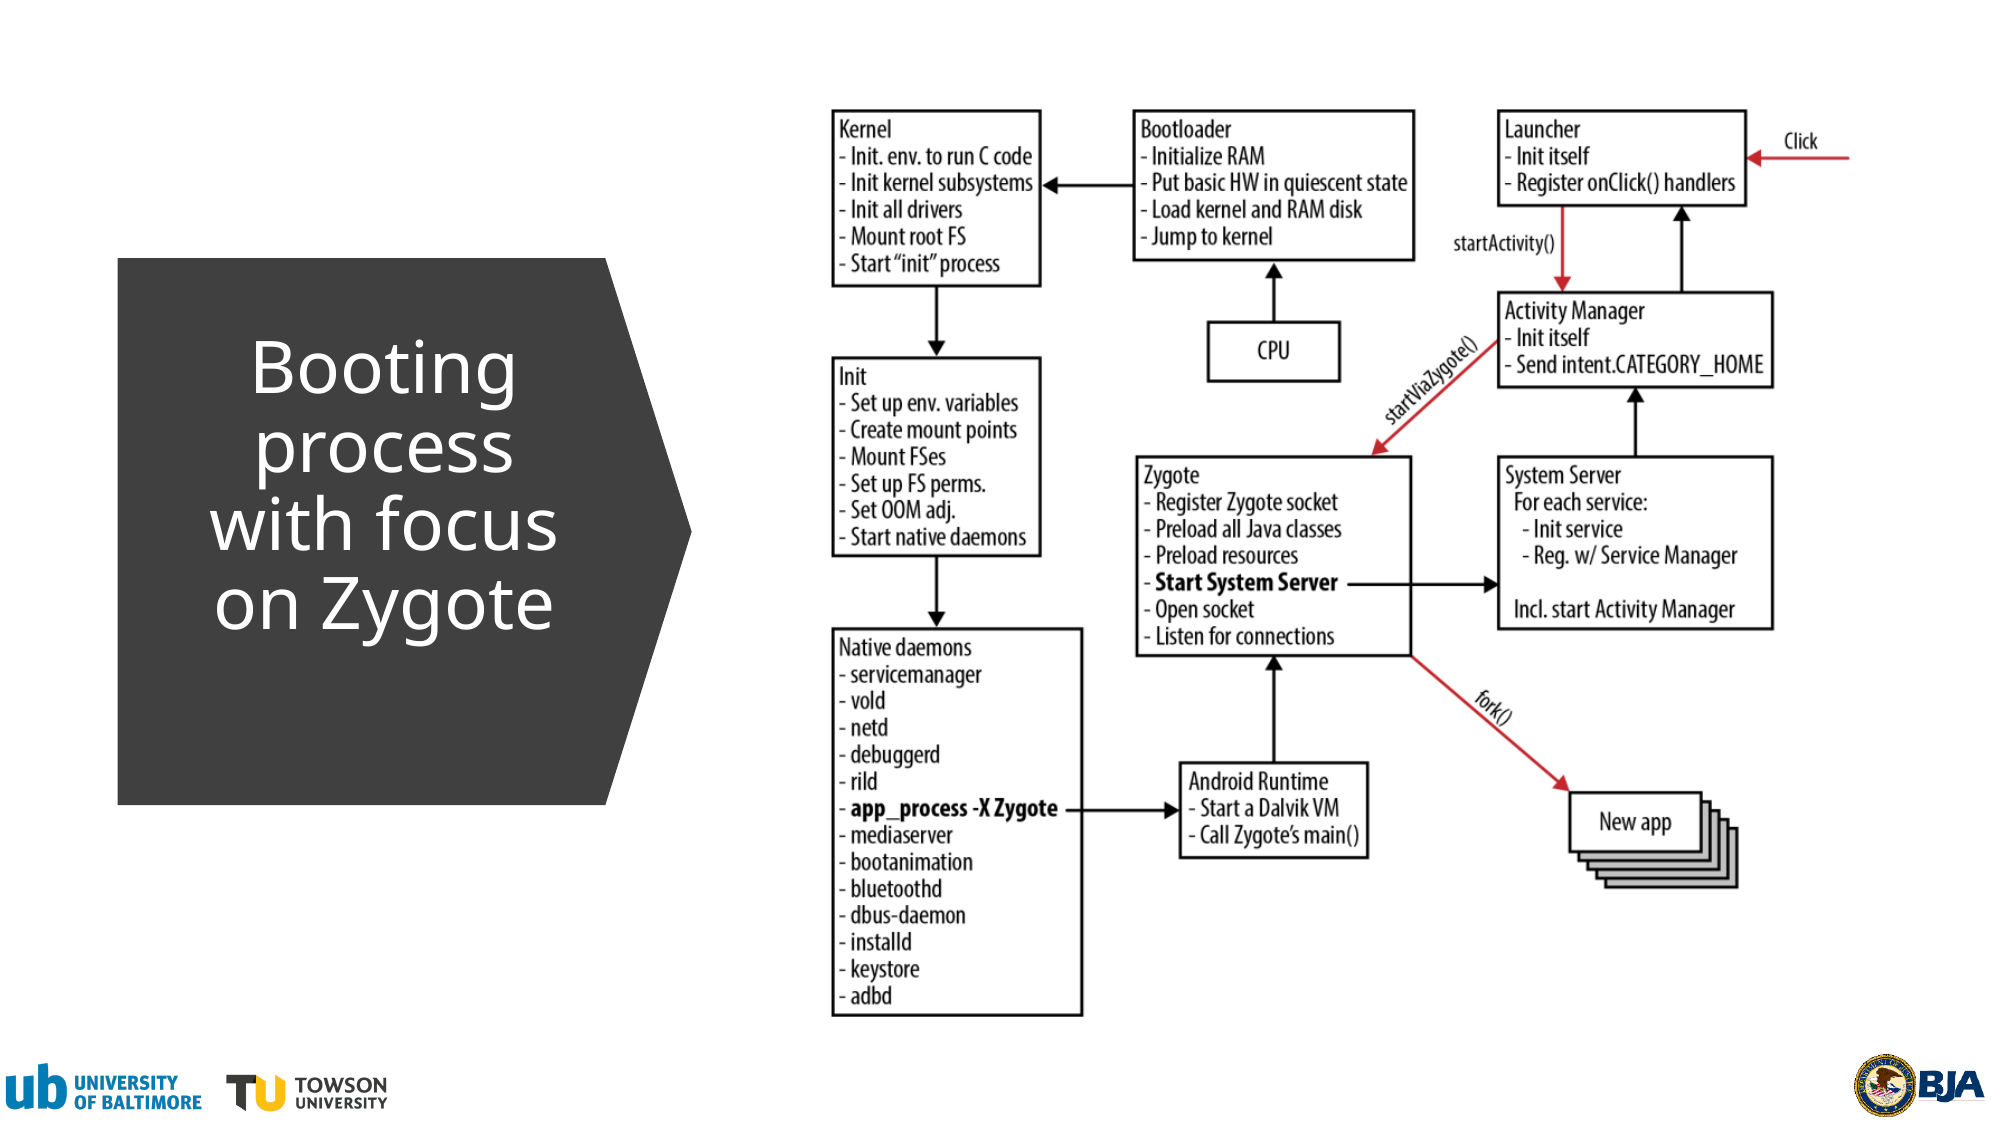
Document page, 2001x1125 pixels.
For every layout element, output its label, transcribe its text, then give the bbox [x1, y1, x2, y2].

picture [1854, 1054, 1986, 1117]
title Booting process with focus on Zygote [168, 322, 601, 741]
picture [0, 1031, 407, 1125]
picture [826, 105, 1854, 1020]
text_box [116, 257, 693, 807]
